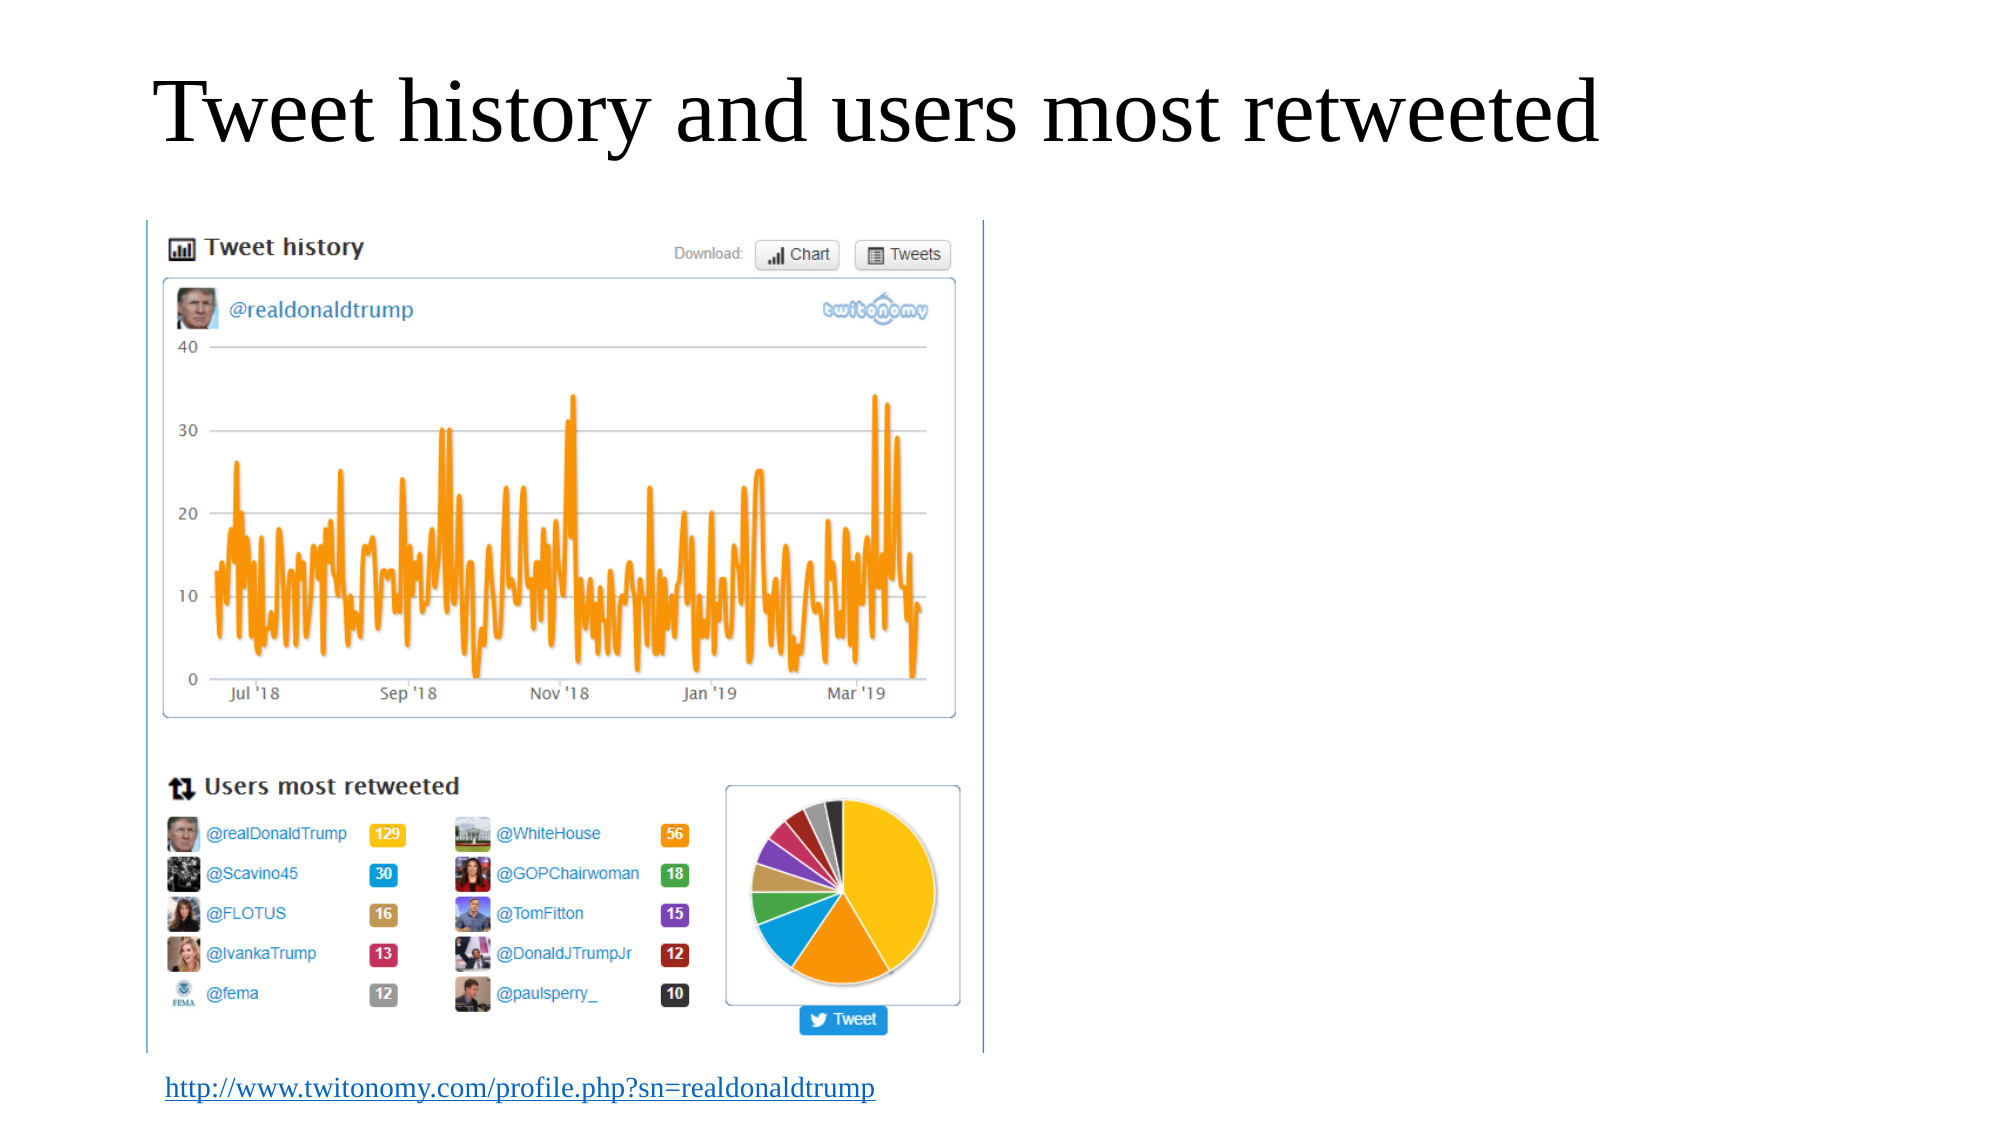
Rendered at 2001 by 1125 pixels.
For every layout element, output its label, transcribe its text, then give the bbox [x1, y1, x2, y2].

title Tweet history and users most retweeted [137, 3, 1863, 221]
text_box http://www.twitonomy.com/profile.php?sn=realdonaldtrump [150, 1061, 1301, 1111]
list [137, 220, 997, 1053]
